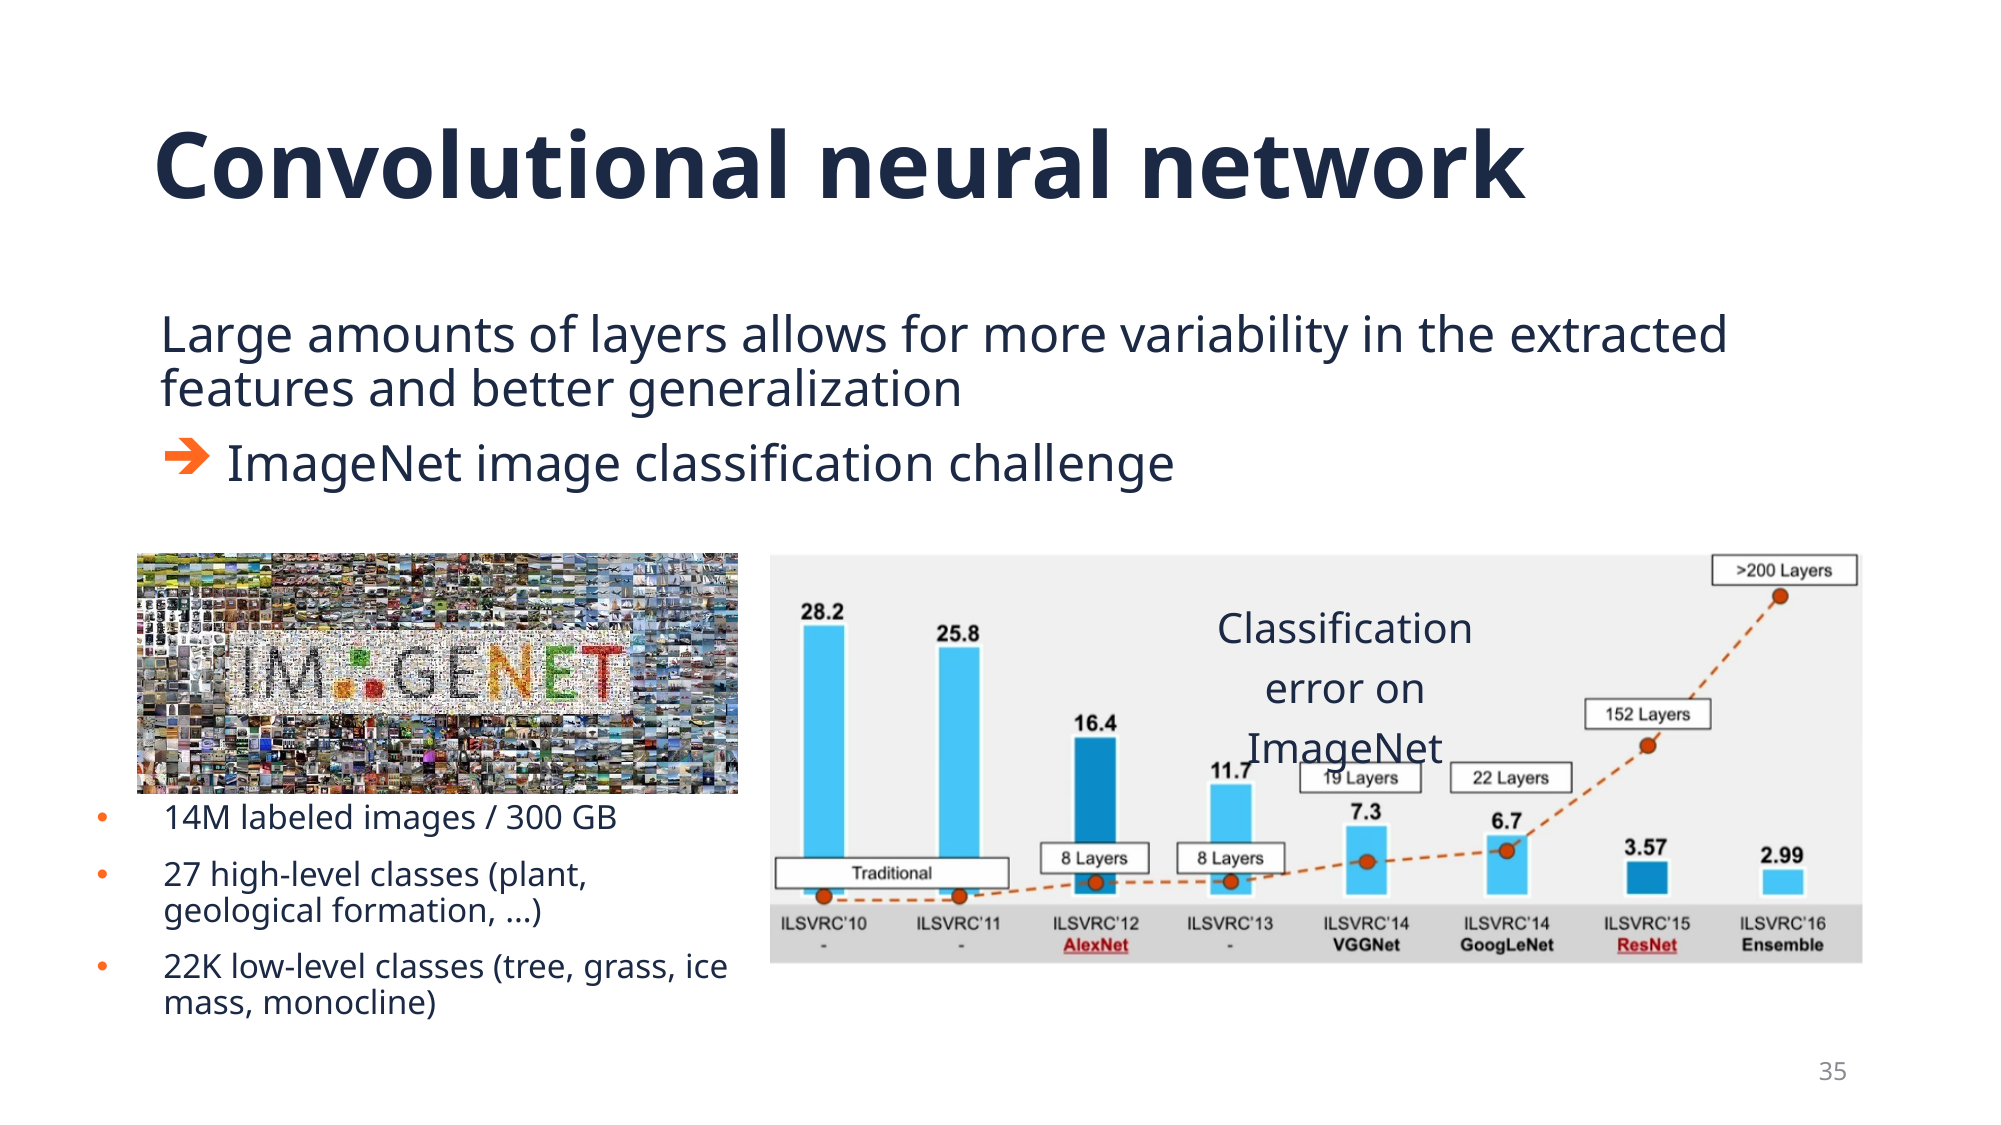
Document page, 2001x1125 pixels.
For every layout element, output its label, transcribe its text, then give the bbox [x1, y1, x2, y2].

list Large amounts of layers allows for more variability in the extracted features and better generalization ImageNet image classification challenge [137, 964, 1863, 1004]
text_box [769, 553, 1863, 965]
text_box 14M labeled images / 300 GB 27 high-level classes (plant, geological formation, …) 22K low-level classes (tree, grass, ice mass, monocline) [73, 793, 764, 964]
picture [137, 553, 738, 794]
slide_number 35 [1412, 1042, 1863, 1103]
list Large amounts of layers allows for more variability in the extracted features and better generalization ImageNet image classification challenge [137, 302, 1863, 793]
title Convolutional neural network [137, 59, 1863, 278]
